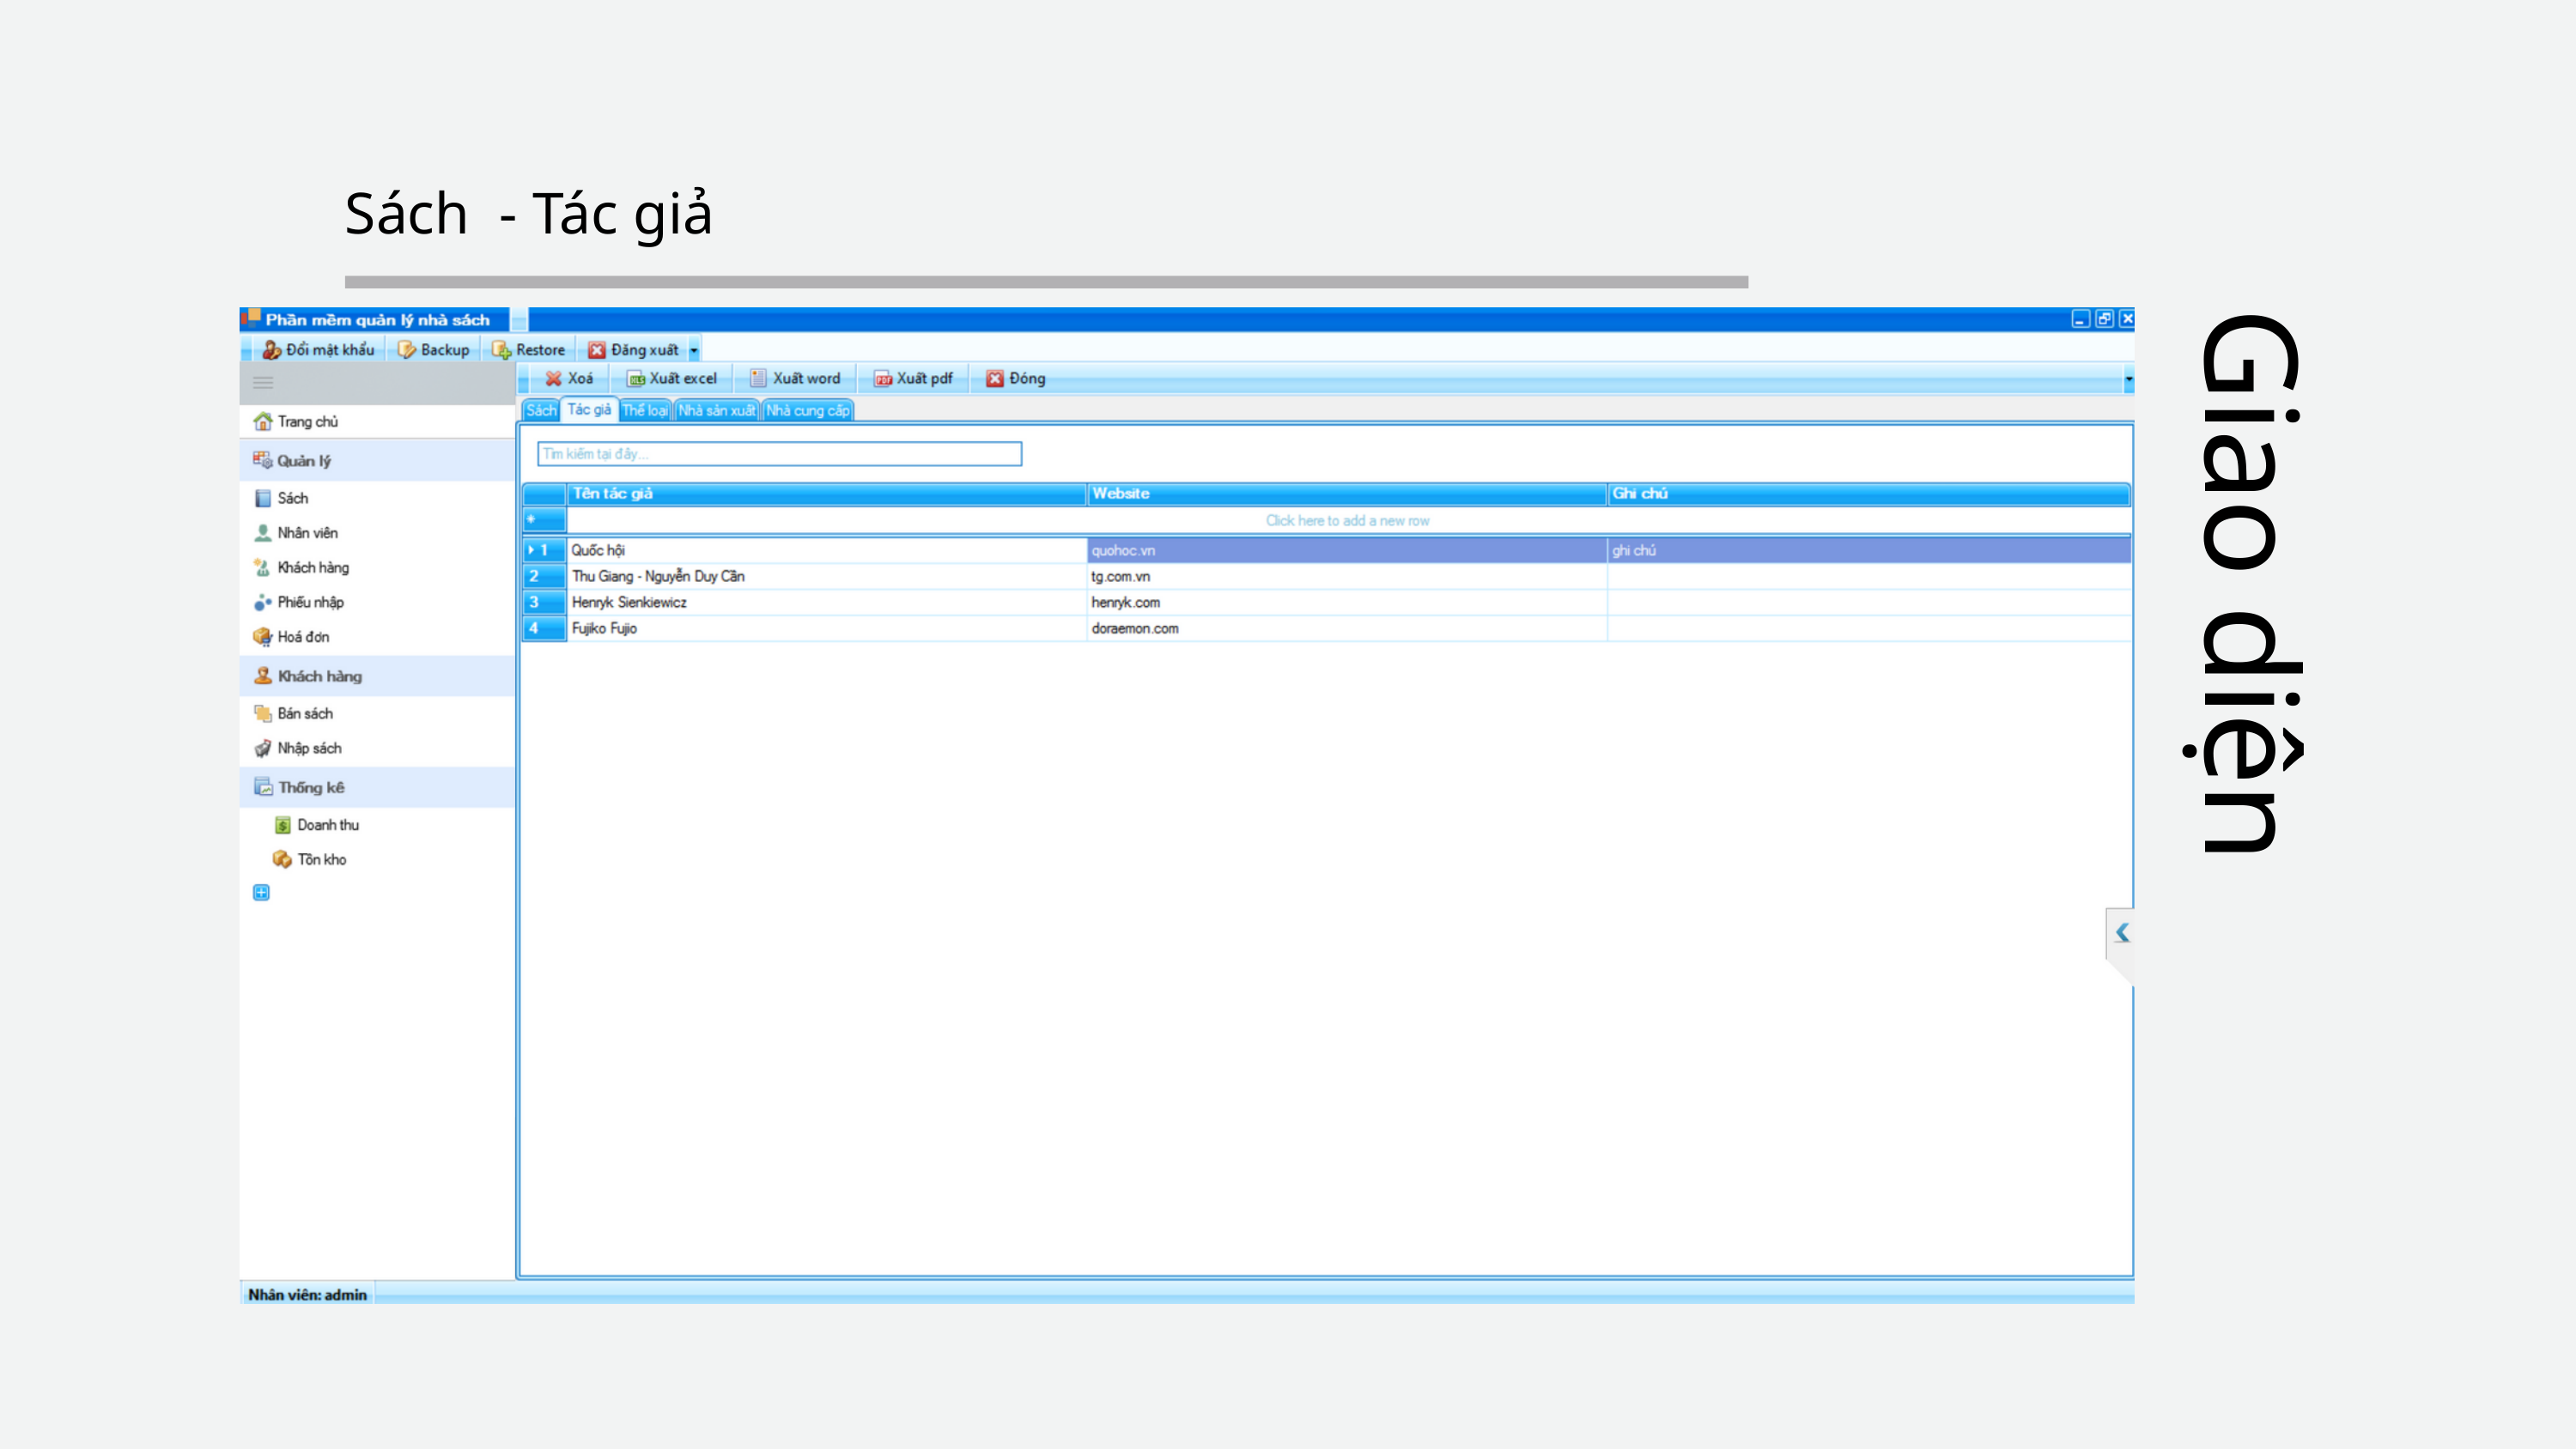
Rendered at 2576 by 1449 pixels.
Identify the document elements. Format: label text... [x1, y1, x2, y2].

text_box [240, 307, 2136, 1304]
text_box Giao diện [2179, 307, 2343, 1197]
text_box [344, 173, 1749, 289]
